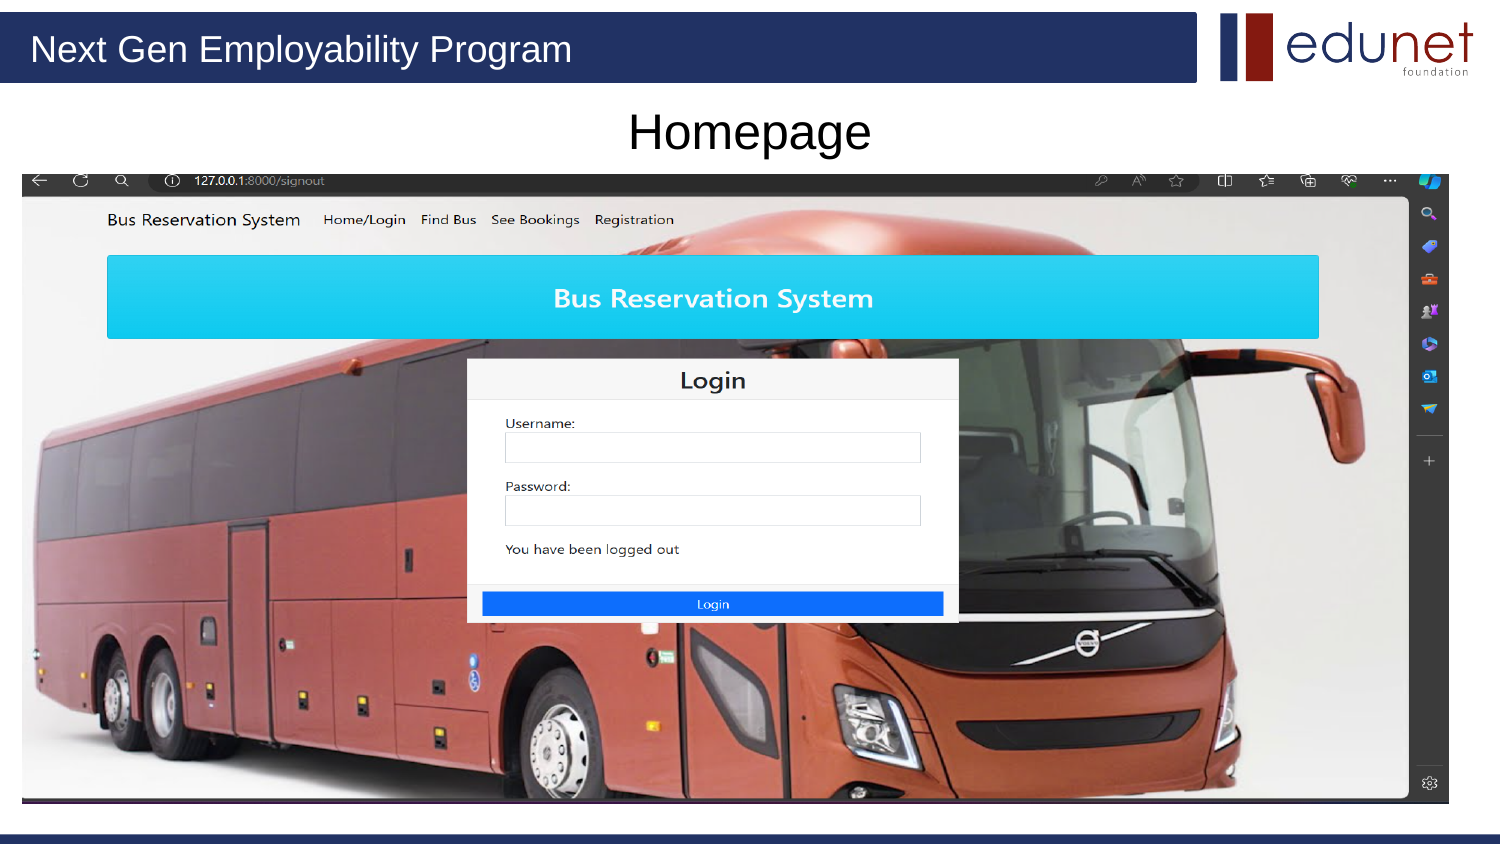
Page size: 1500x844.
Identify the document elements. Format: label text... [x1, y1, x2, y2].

picture [1279, 14, 1482, 83]
picture [21, 174, 1450, 804]
title Homepage [25, 100, 1475, 175]
